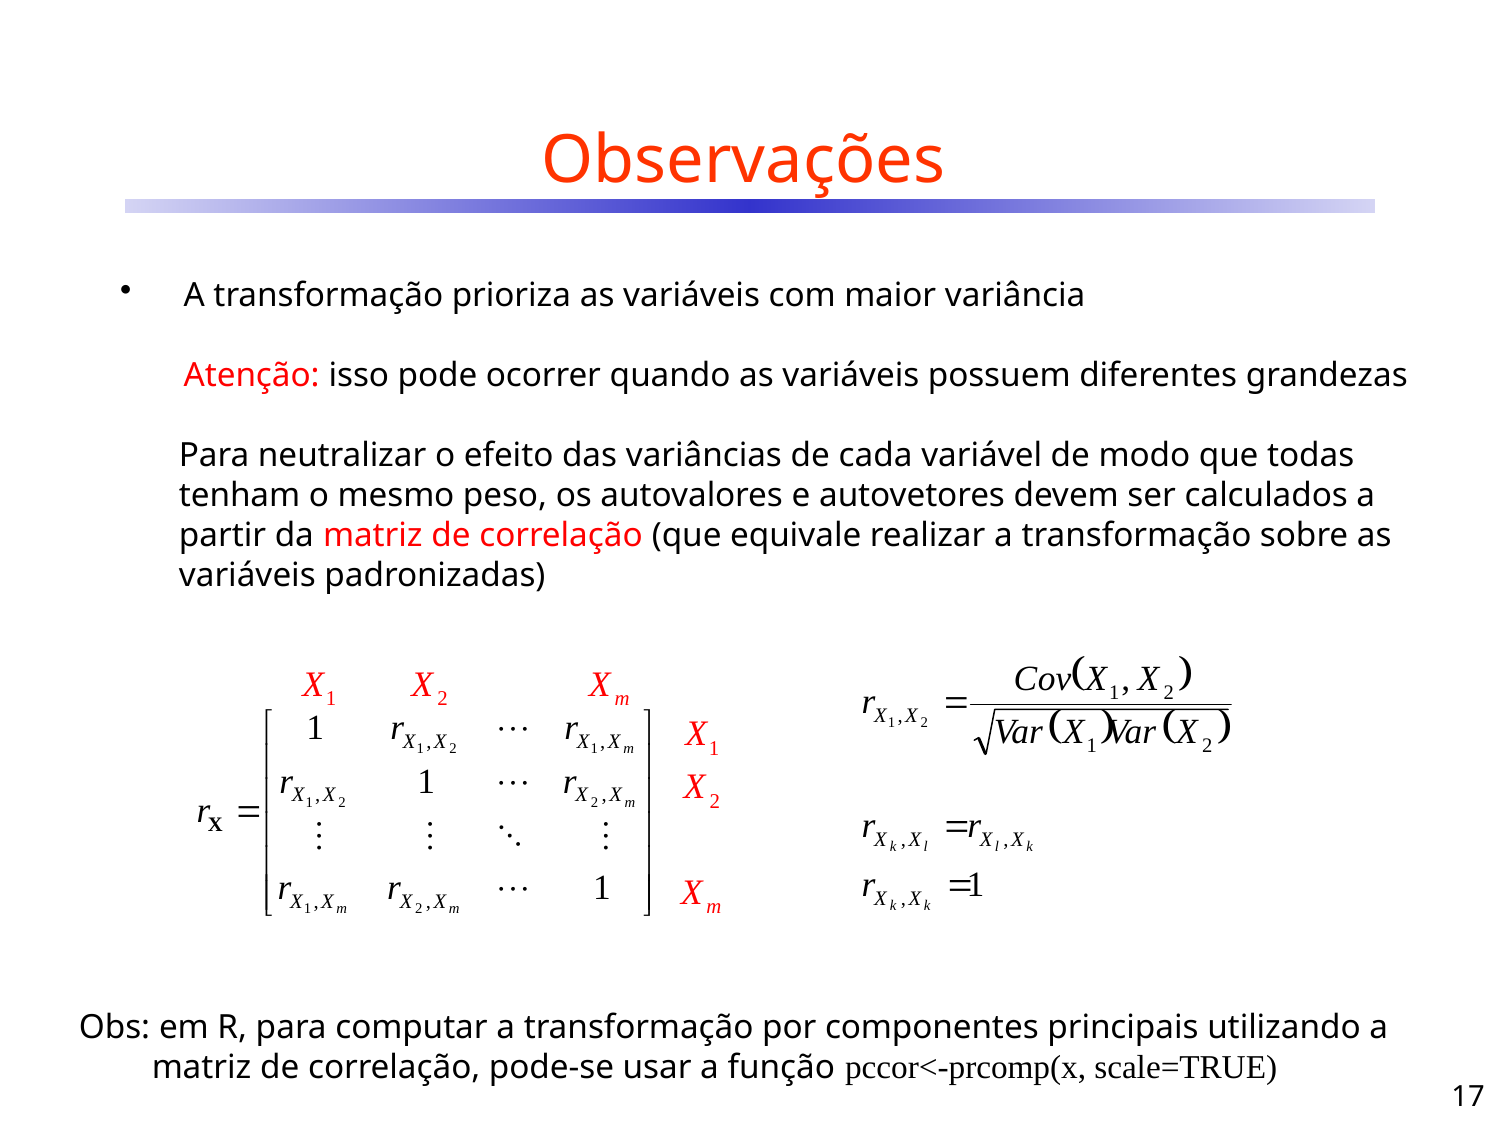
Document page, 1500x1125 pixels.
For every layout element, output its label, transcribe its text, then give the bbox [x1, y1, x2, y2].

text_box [856, 656, 1244, 764]
text_box A transformação prioriza as variáveis com maior variância Atenção: isso pode ocorrer quando as variáveis possuem diferentes grandezas Para neutralizar o efeito das variâncias de cada variável de modo que todas tenham o mesmo peso, os autovalores e autovetores devem ser calculados a partir da matriz de correlação (que equivale realizar a transformação sobre as variáveis padronizadas) [105, 265, 1436, 600]
slide_number 17 [1187, 1049, 1500, 1125]
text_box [856, 804, 1043, 918]
title Observações [49, 99, 1438, 213]
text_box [294, 660, 730, 923]
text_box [190, 703, 288, 923]
text_box Obs: em R, para computar a transformação por componentes principais utilizando a matriz de correlação, pode-se usar a função pccor<-prcomp(x, scale=TRUE) [64, 998, 1477, 1093]
